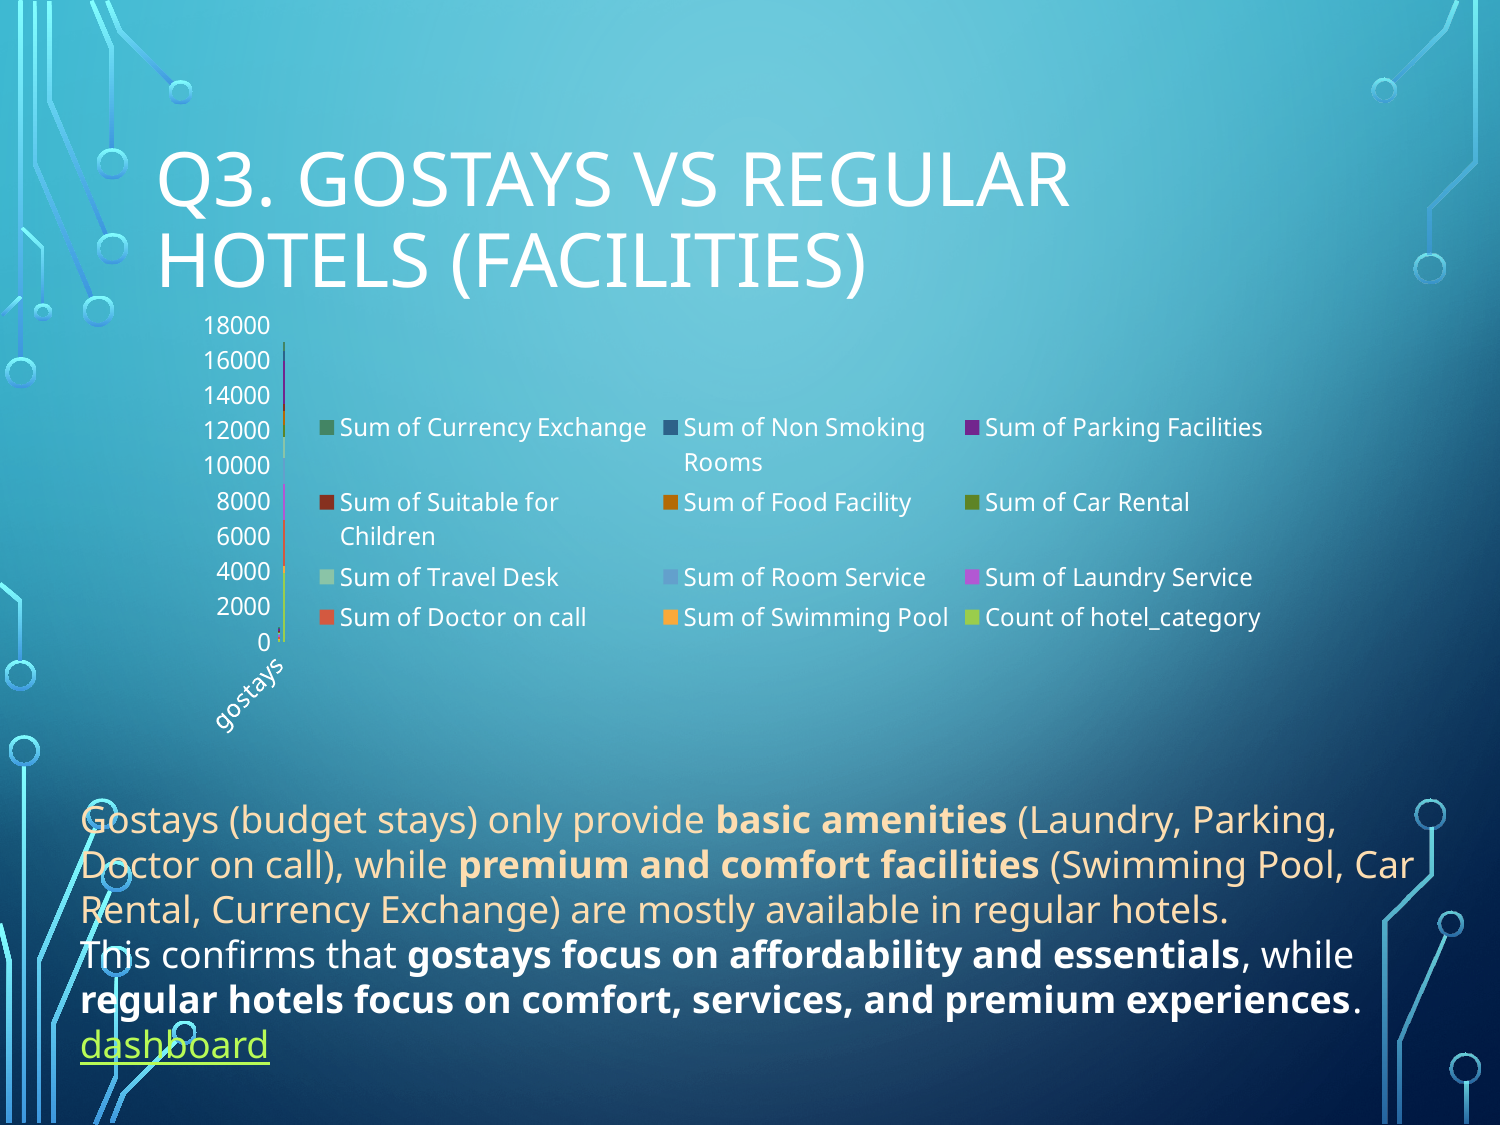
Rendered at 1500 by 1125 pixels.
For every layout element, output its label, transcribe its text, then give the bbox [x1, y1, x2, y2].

title Q3. Gostays vs Regular Hotels (Facilities) [140, 101, 1360, 344]
chart [202, 298, 1285, 747]
text_box Gostays (budget stays) only provide basic amenities (Laundry, Parking, Doctor on call), while premium and comfort facilities (Swimming Pool, Car Rental, Currency Exchange) are mostly available in regular hotels. This confirms that gostays focus on affordability and essentials, while regular hotels focus on comfort, services, and premium experiences.dashboard [65, 789, 1435, 1109]
